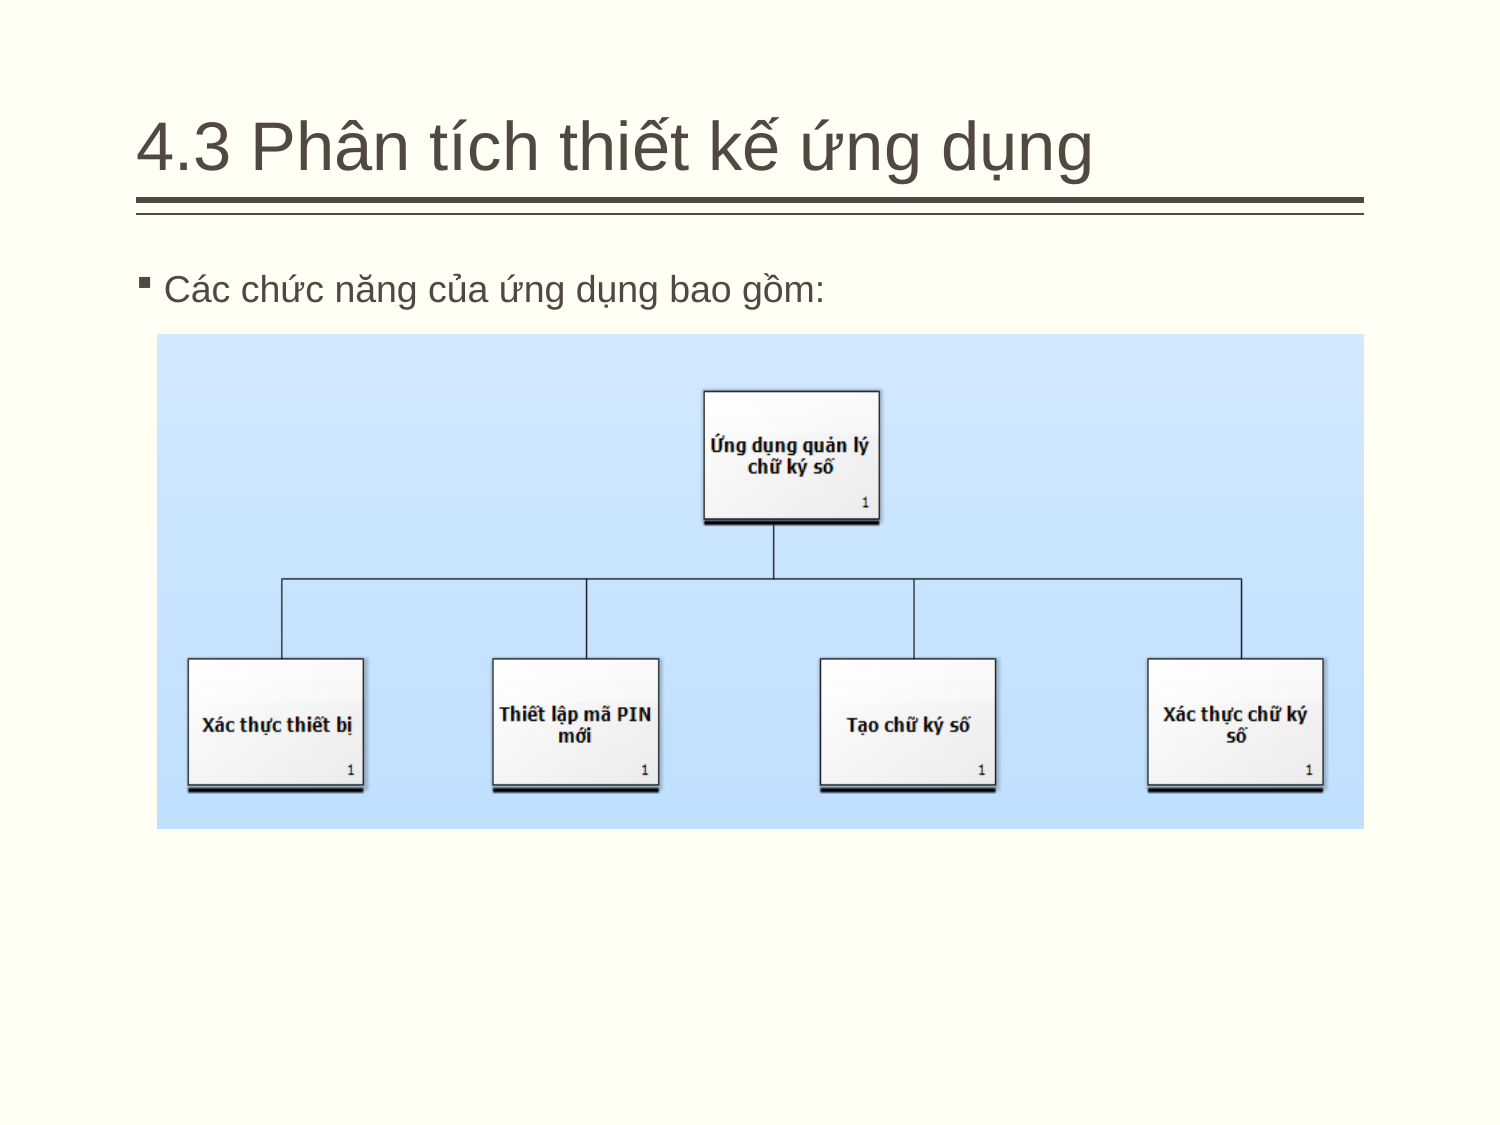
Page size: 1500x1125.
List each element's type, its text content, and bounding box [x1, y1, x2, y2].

title 4.3 Phân tích thiết kế ứng dụng [135, 12, 1364, 193]
picture [157, 334, 1364, 829]
list Các chức năng của ứng dụng bao gồm: [135, 262, 1364, 1013]
